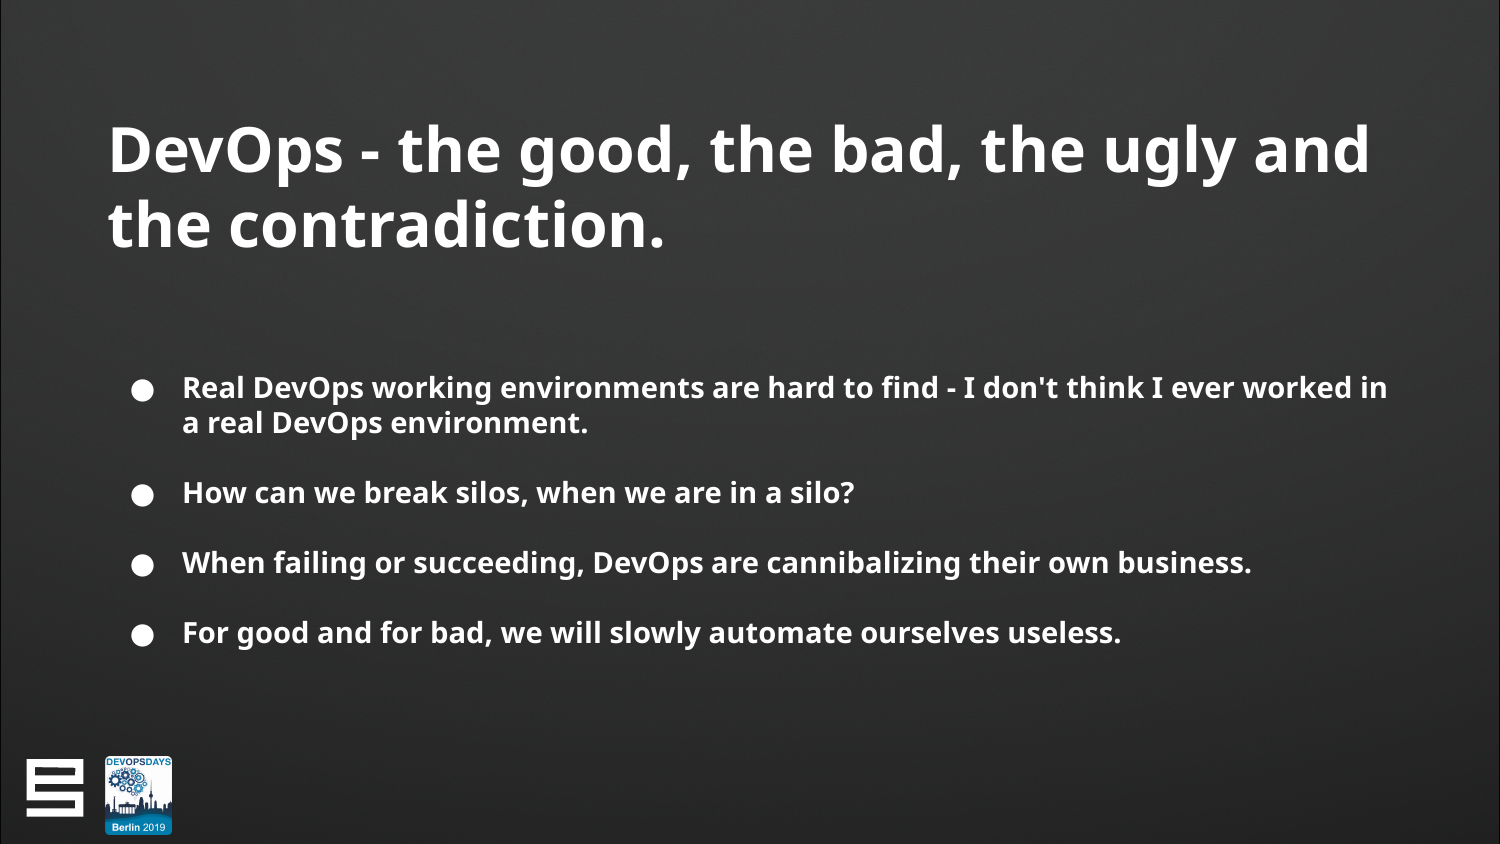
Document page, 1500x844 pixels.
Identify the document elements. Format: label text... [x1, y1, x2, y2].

title DevOps - the good, the bad, the ugly and the contradiction. Real DevOps working environments are hard to find - I don't think I ever worked in a real DevOps environment. How can we break silos, when we are in a silo? When failing or succeeding, DevOps are cannibalizing their own business. For good and for bad, we will slowly automate ourselves useless. [103, 192, 1397, 438]
picture [0, 0, 1500, 844]
